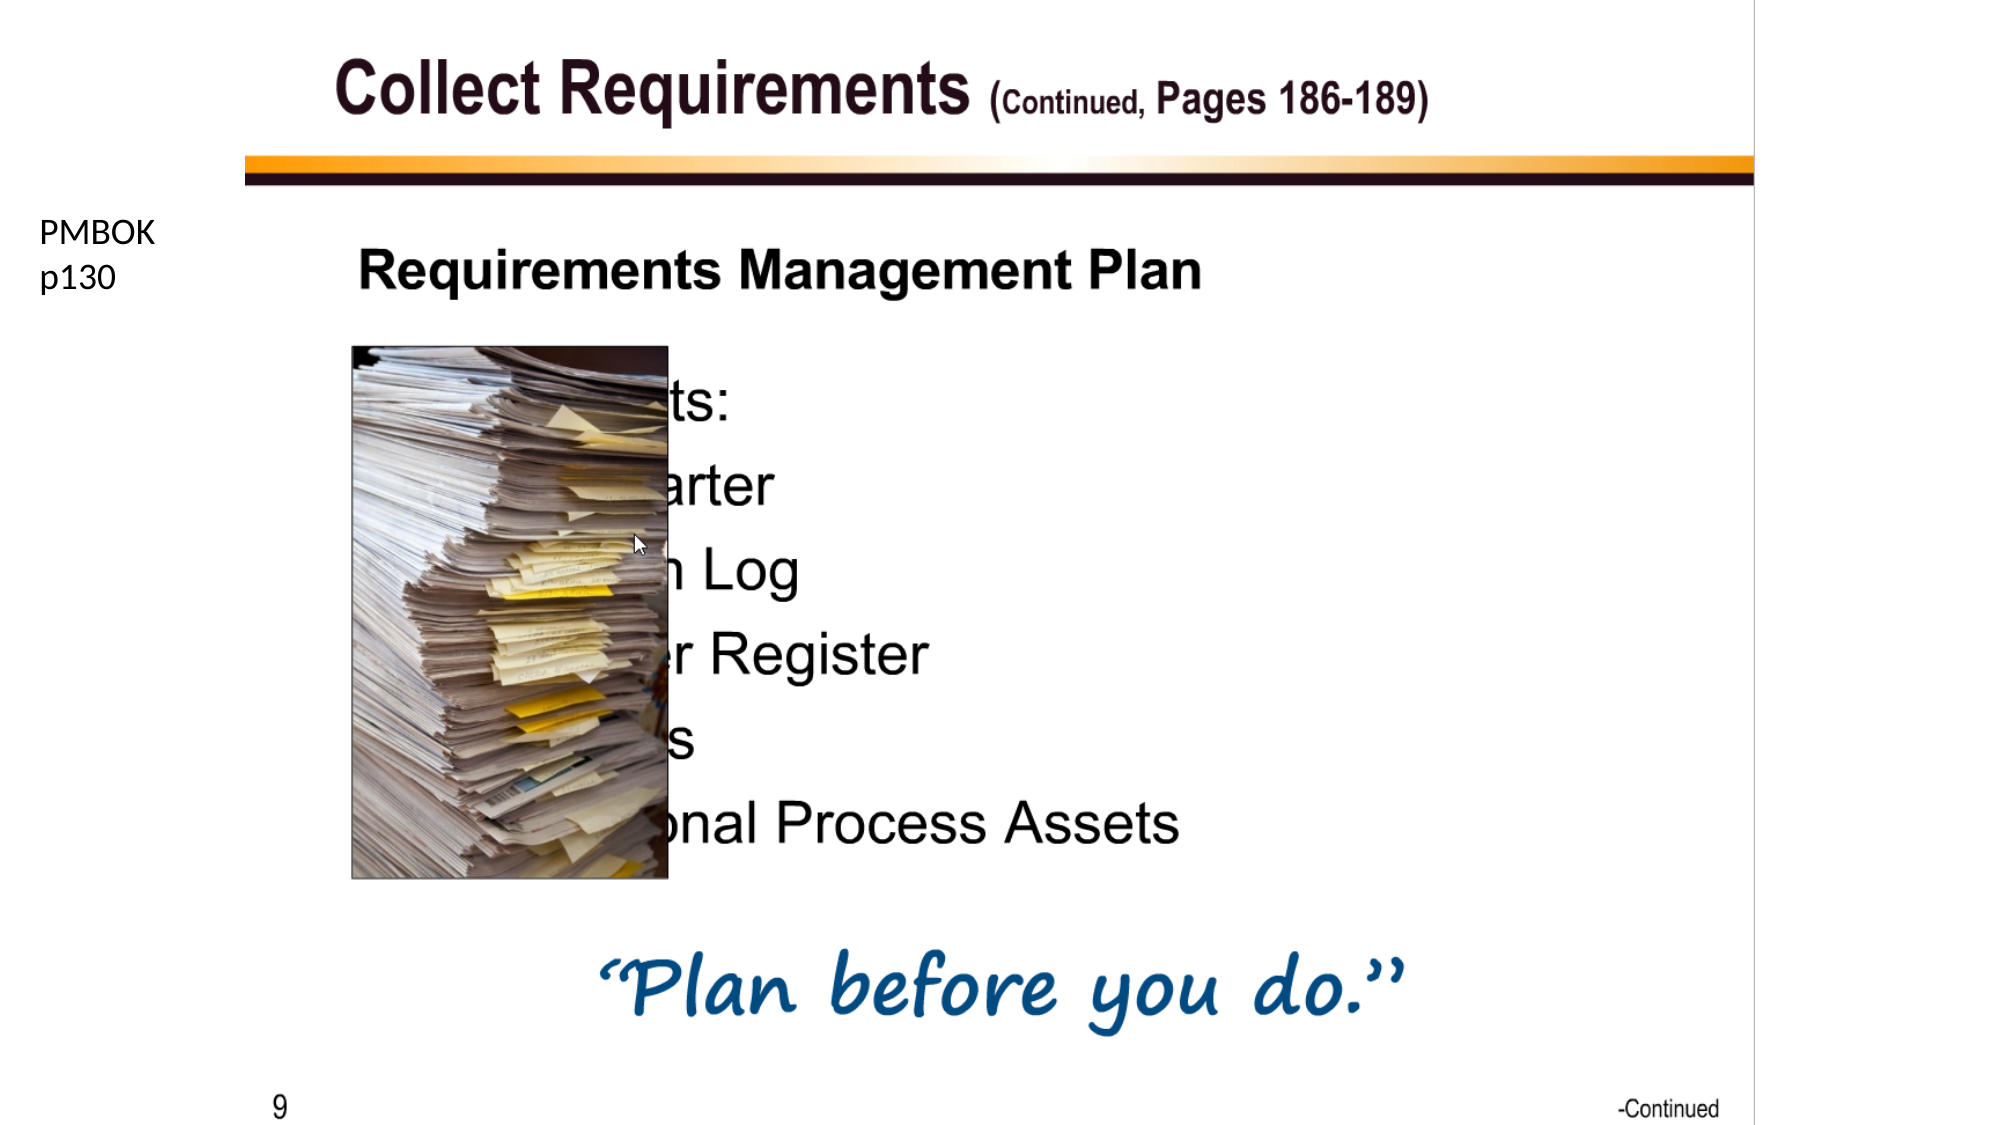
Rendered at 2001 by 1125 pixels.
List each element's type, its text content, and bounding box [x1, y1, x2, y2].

text_box PMBOK p130 [24, 199, 188, 305]
picture [245, 0, 1755, 1125]
